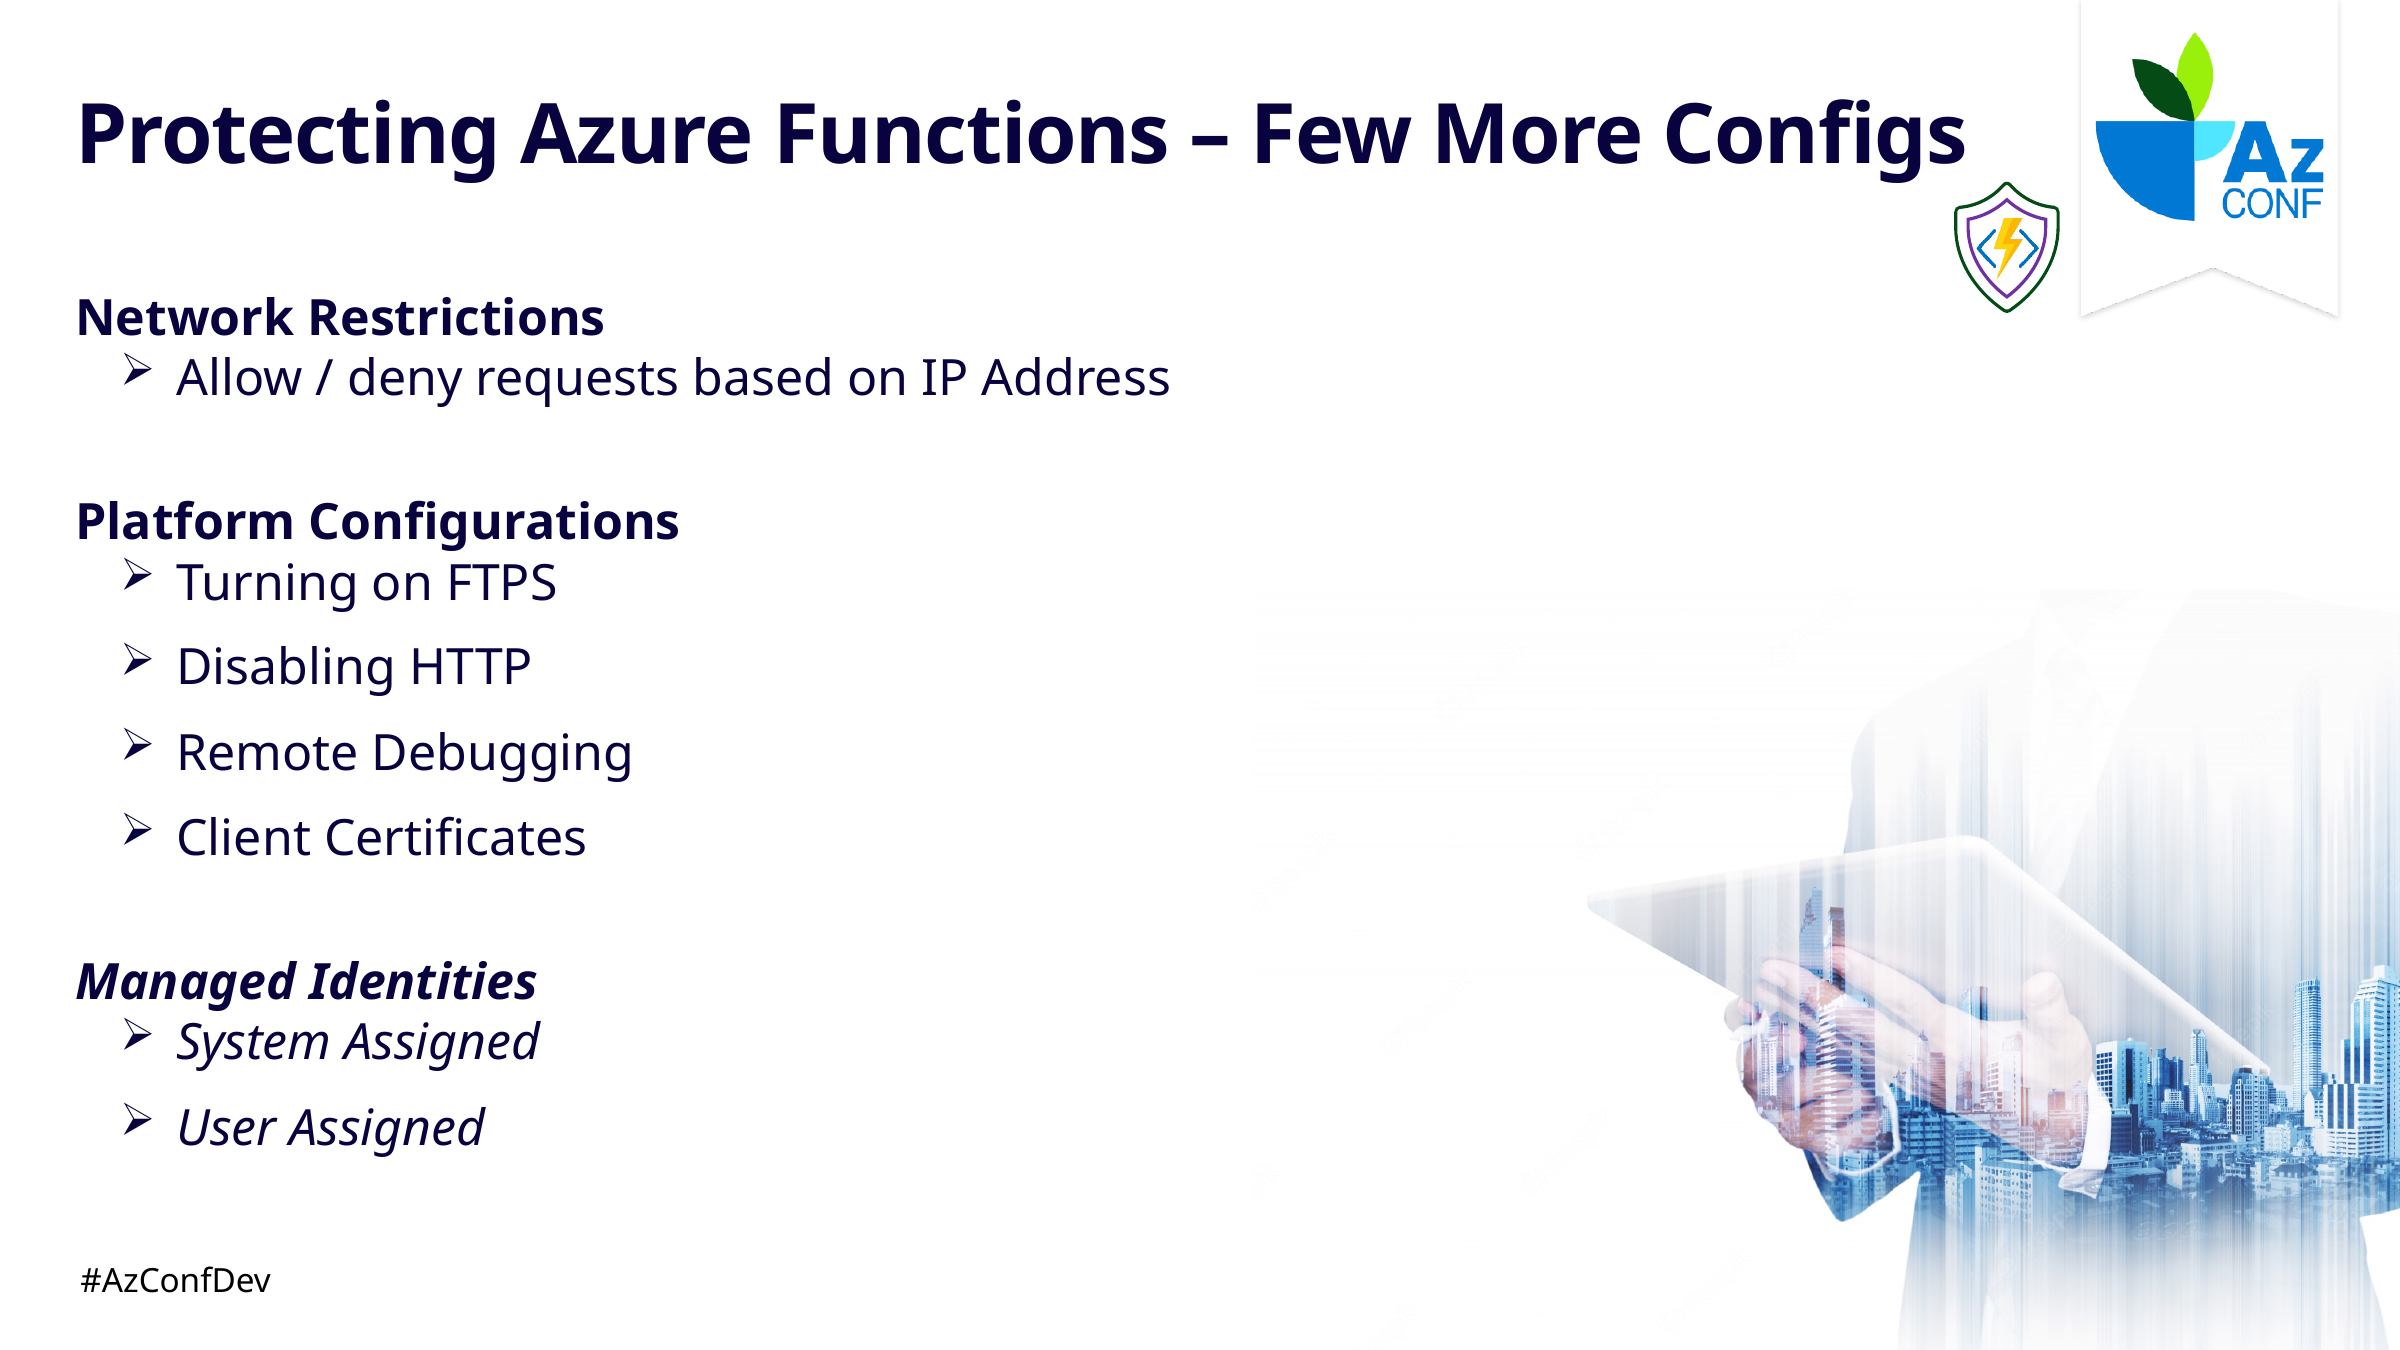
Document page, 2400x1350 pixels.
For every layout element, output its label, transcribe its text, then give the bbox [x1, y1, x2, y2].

title Protecting Azure Functions – Few More Configs [75, 90, 2163, 182]
list Network Restrictions Allow / deny requests based on IP Address Platform Configurations Turning on FTPS Disabling HTTP Remote Debugging Client Certificates Managed Identities System Assigned User Assigned [75, 285, 1852, 1245]
picture [2073, 0, 2346, 326]
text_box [1953, 181, 2060, 314]
picture [1252, 589, 2400, 1350]
